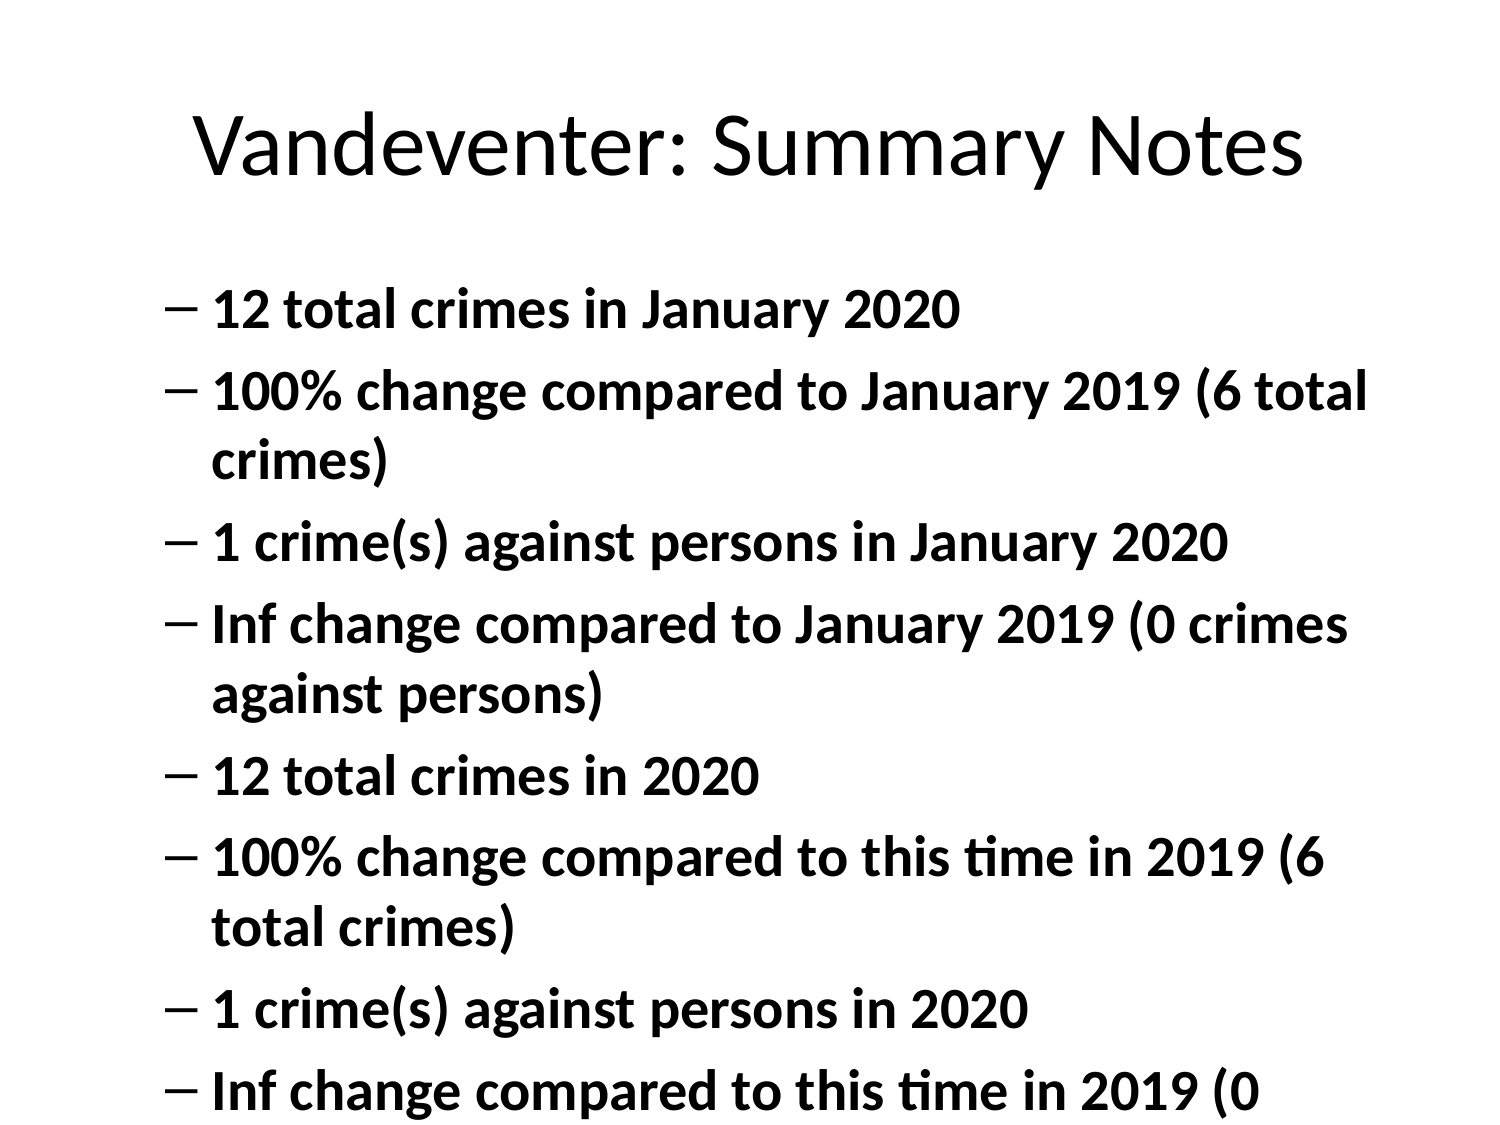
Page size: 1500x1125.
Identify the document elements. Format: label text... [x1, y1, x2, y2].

list 12 total crimes in January 2020 100% change compared to January 2019 (6 total crimes) 1 crime(s) against persons in January 2020 Inf change compared to January 2019 (0 crimes against persons) 12 total crimes in 2020 100% change compared to this time in 2019 (6 total crimes) 1 crime(s) against persons in 2020 Inf change compared to this time in 2019 (0 crimes against persons) [75, 262, 1425, 1005]
title Vandeventer: Summary Notes [75, 45, 1425, 233]
